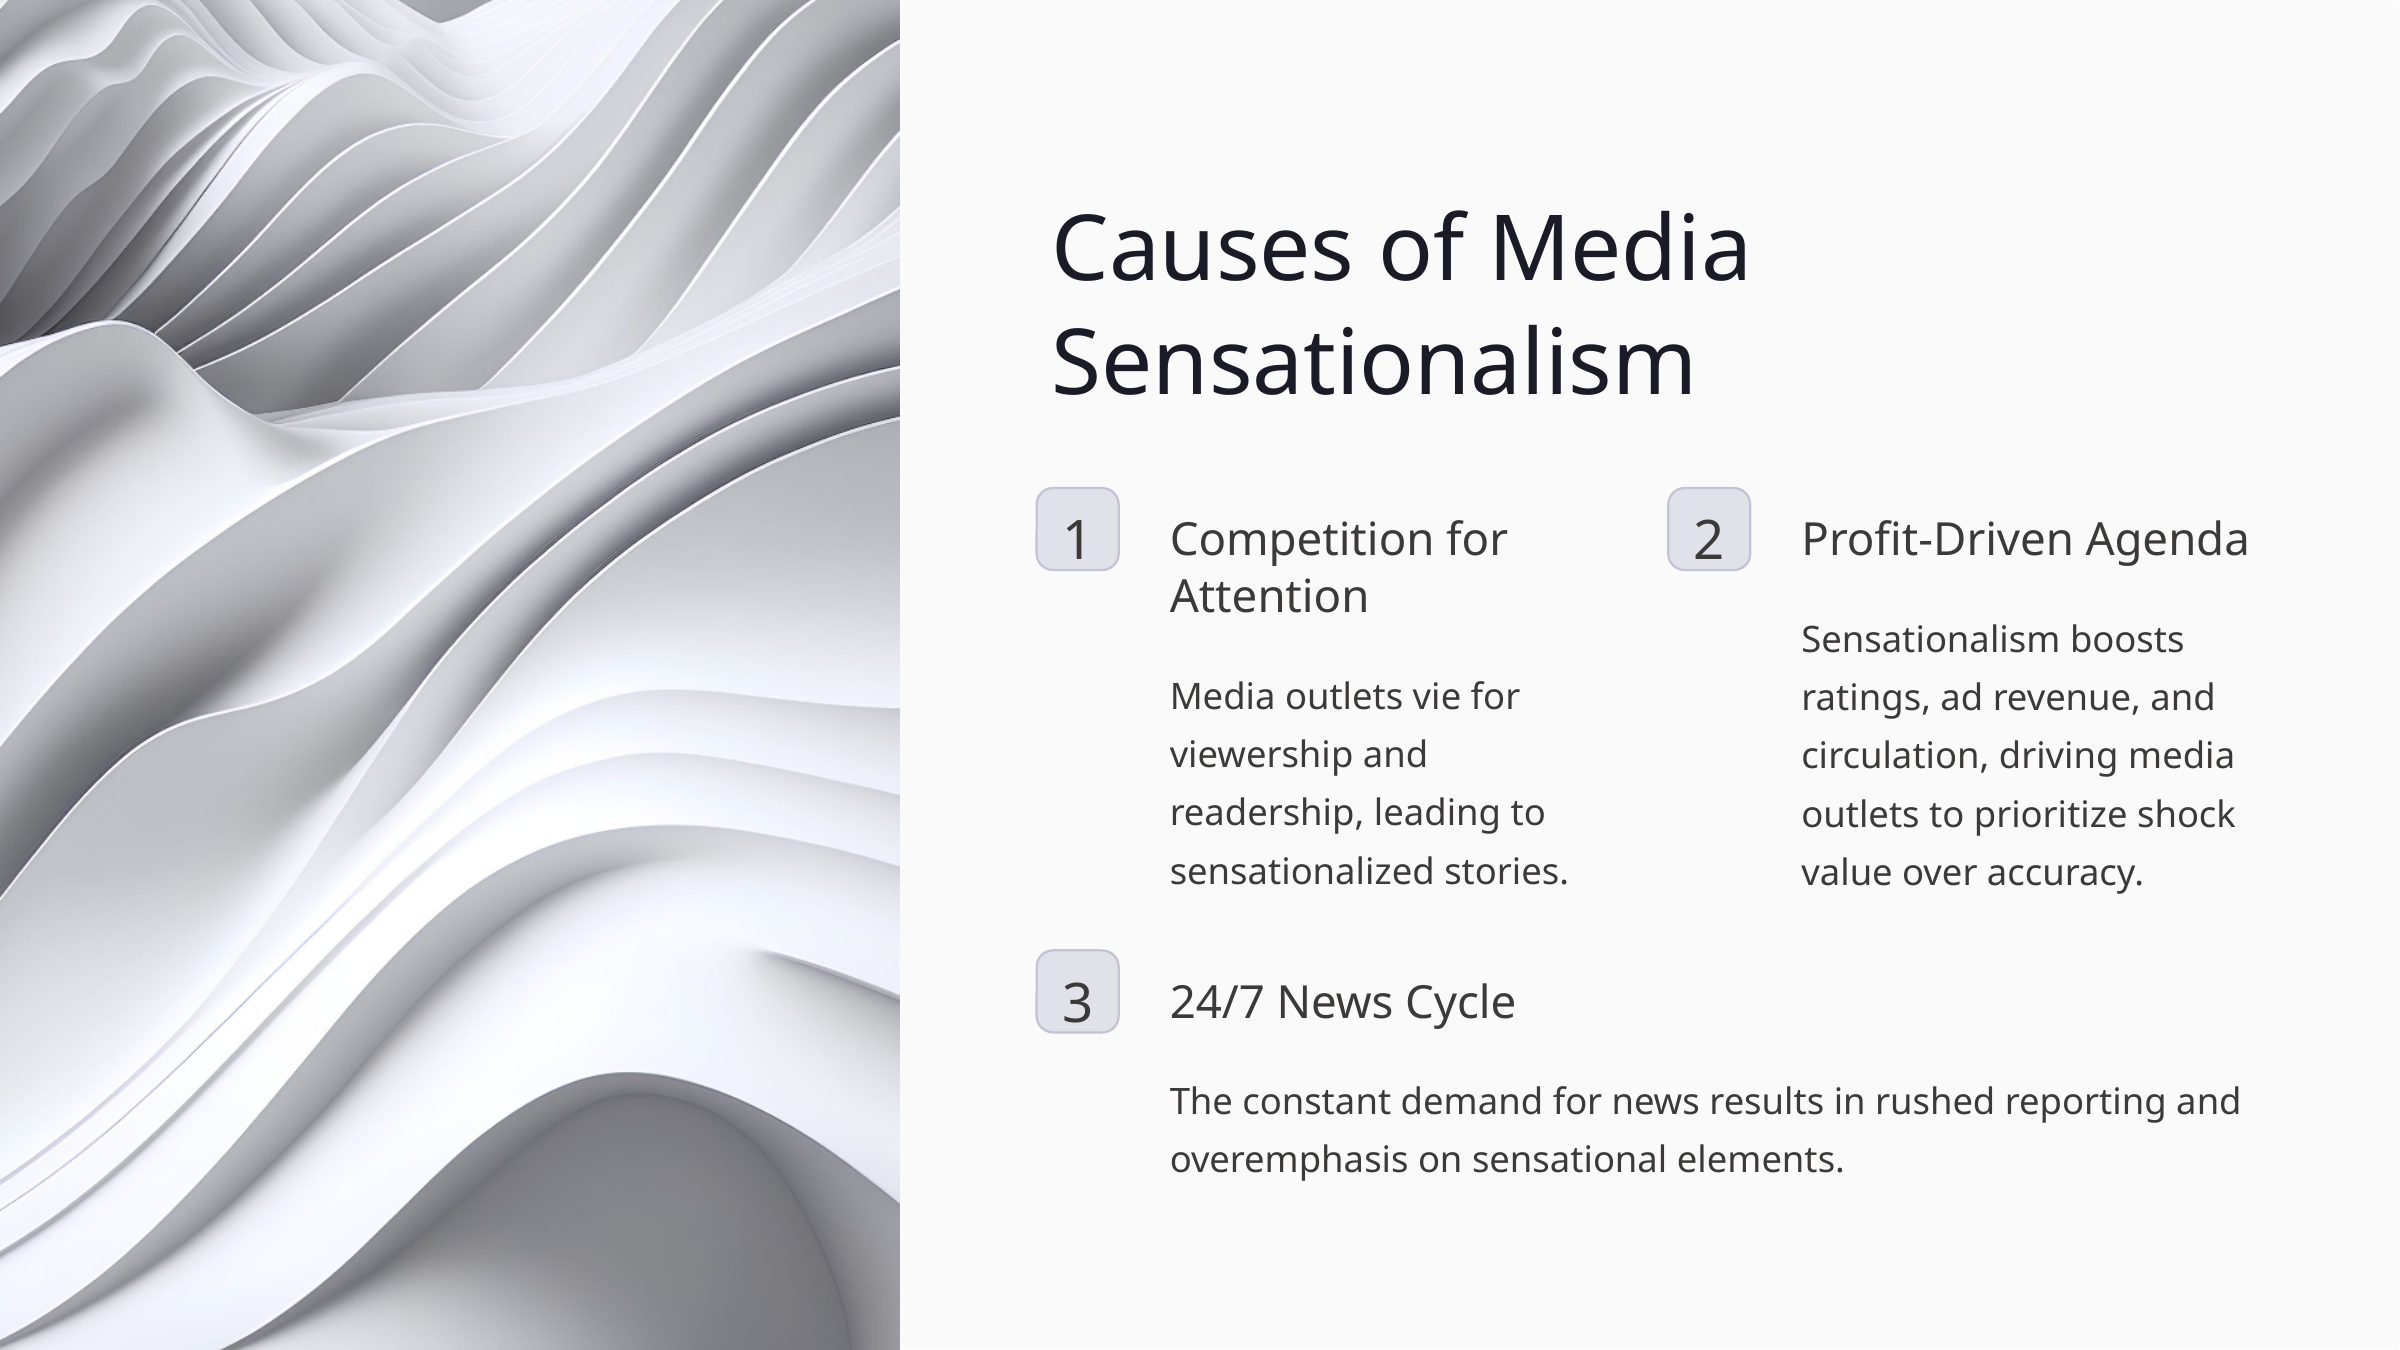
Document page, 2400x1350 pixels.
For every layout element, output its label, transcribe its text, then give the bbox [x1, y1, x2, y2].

text_box 2 [1694, 494, 1724, 564]
text_box [1668, 487, 1751, 571]
text_box [1036, 487, 1119, 571]
text_box Causes of Media Sensationalism [1036, 177, 2264, 405]
text_box Sensationalism boosts ratings, ad revenue, and circulation, driving media outlets to prioritize shock value over accuracy. [1786, 593, 2264, 886]
text_box The constant demand for news results in rushed reporting and overemphasis on sensational elements. [1155, 1056, 2264, 1173]
text_box 24/7 News Cycle [1155, 962, 1520, 1020]
text_box Profit-Driven Agenda [1786, 500, 2220, 558]
text_box [1036, 950, 1119, 1033]
text_box [900, 0, 2400, 1350]
text_box 1 [1065, 494, 1090, 564]
text_box Competition for Attention [1155, 500, 1632, 615]
text_box Media outlets vie for viewership and readership, leading to sensationalized stories. [1155, 650, 1632, 885]
text_box 3 [1062, 957, 1093, 1026]
picture [0, 0, 900, 1350]
